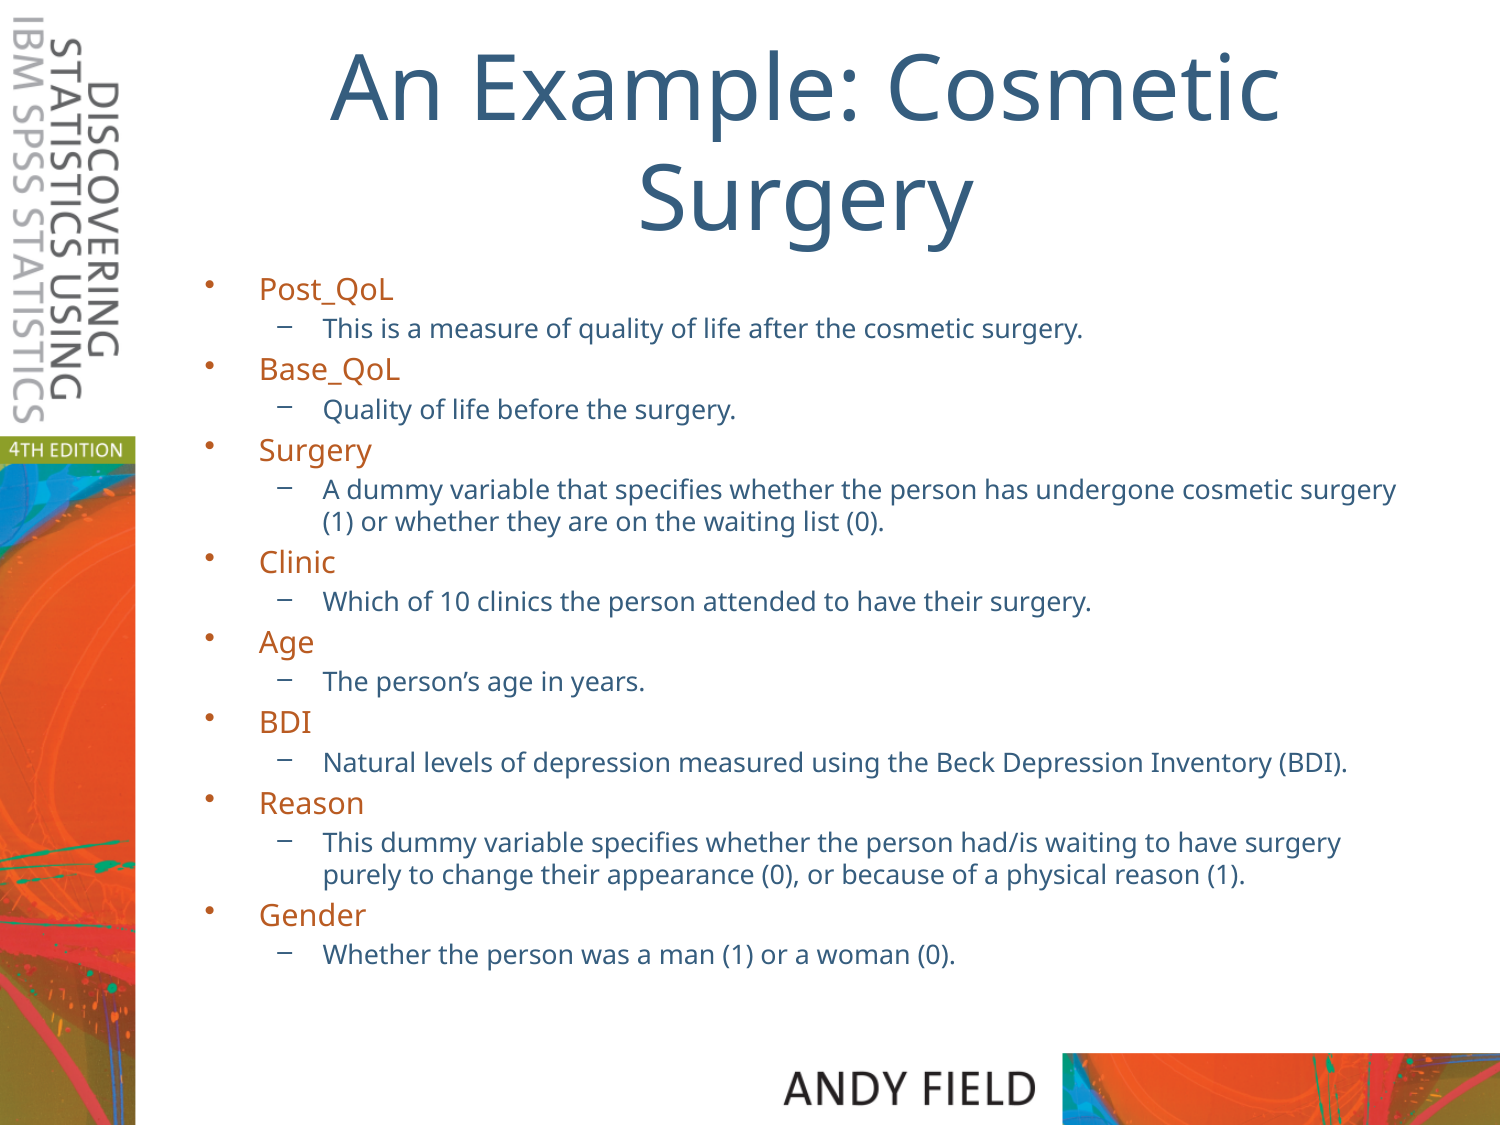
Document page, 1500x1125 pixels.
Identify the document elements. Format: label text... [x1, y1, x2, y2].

title An Example: Cosmetic Surgery [187, 45, 1425, 233]
list Post_QoL This is a measure of quality of life after the cosmetic surgery. Base_QoL Quality of life before the surgery. Surgery A dummy variable that specifies whether the person has undergone cosmetic surgery (1) or whether they are on the waiting list (0). Clinic Which of 10 clinics the person attended to have their surgery. Age The person’s age in years. BDI Natural levels of depression measured using the Beck Depression Inventory (BDI). Reason This dummy variable specifies whether the person had/is waiting to have surgery purely to change their appearance (0), or because of a physical reason (1). Gender Whether the person was a man (1) or a woman (0). [189, 262, 1425, 1005]
